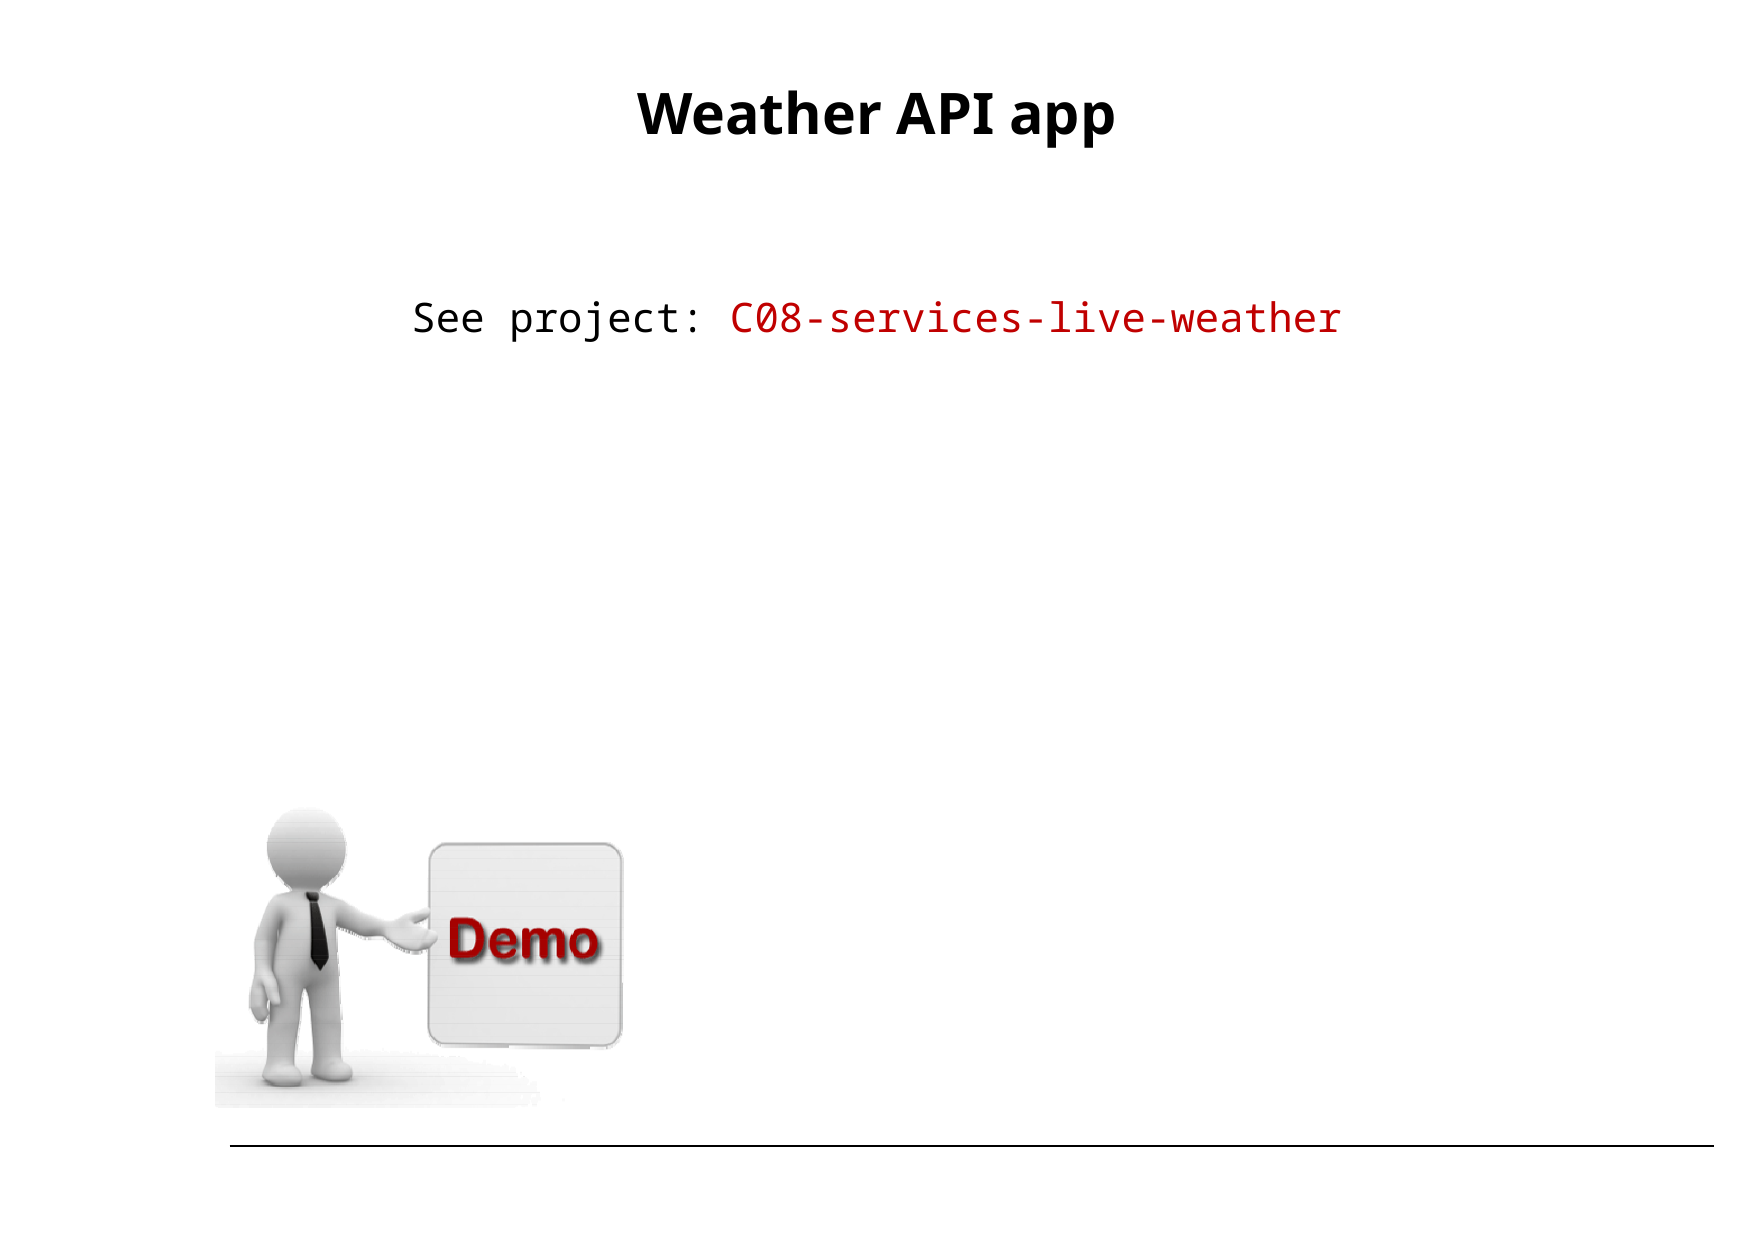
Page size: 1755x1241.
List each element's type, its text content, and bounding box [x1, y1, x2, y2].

list See project: C08-services-live-weather [133, 194, 1621, 342]
title Weather API app [207, 77, 1547, 147]
text_box [214, 806, 628, 1108]
